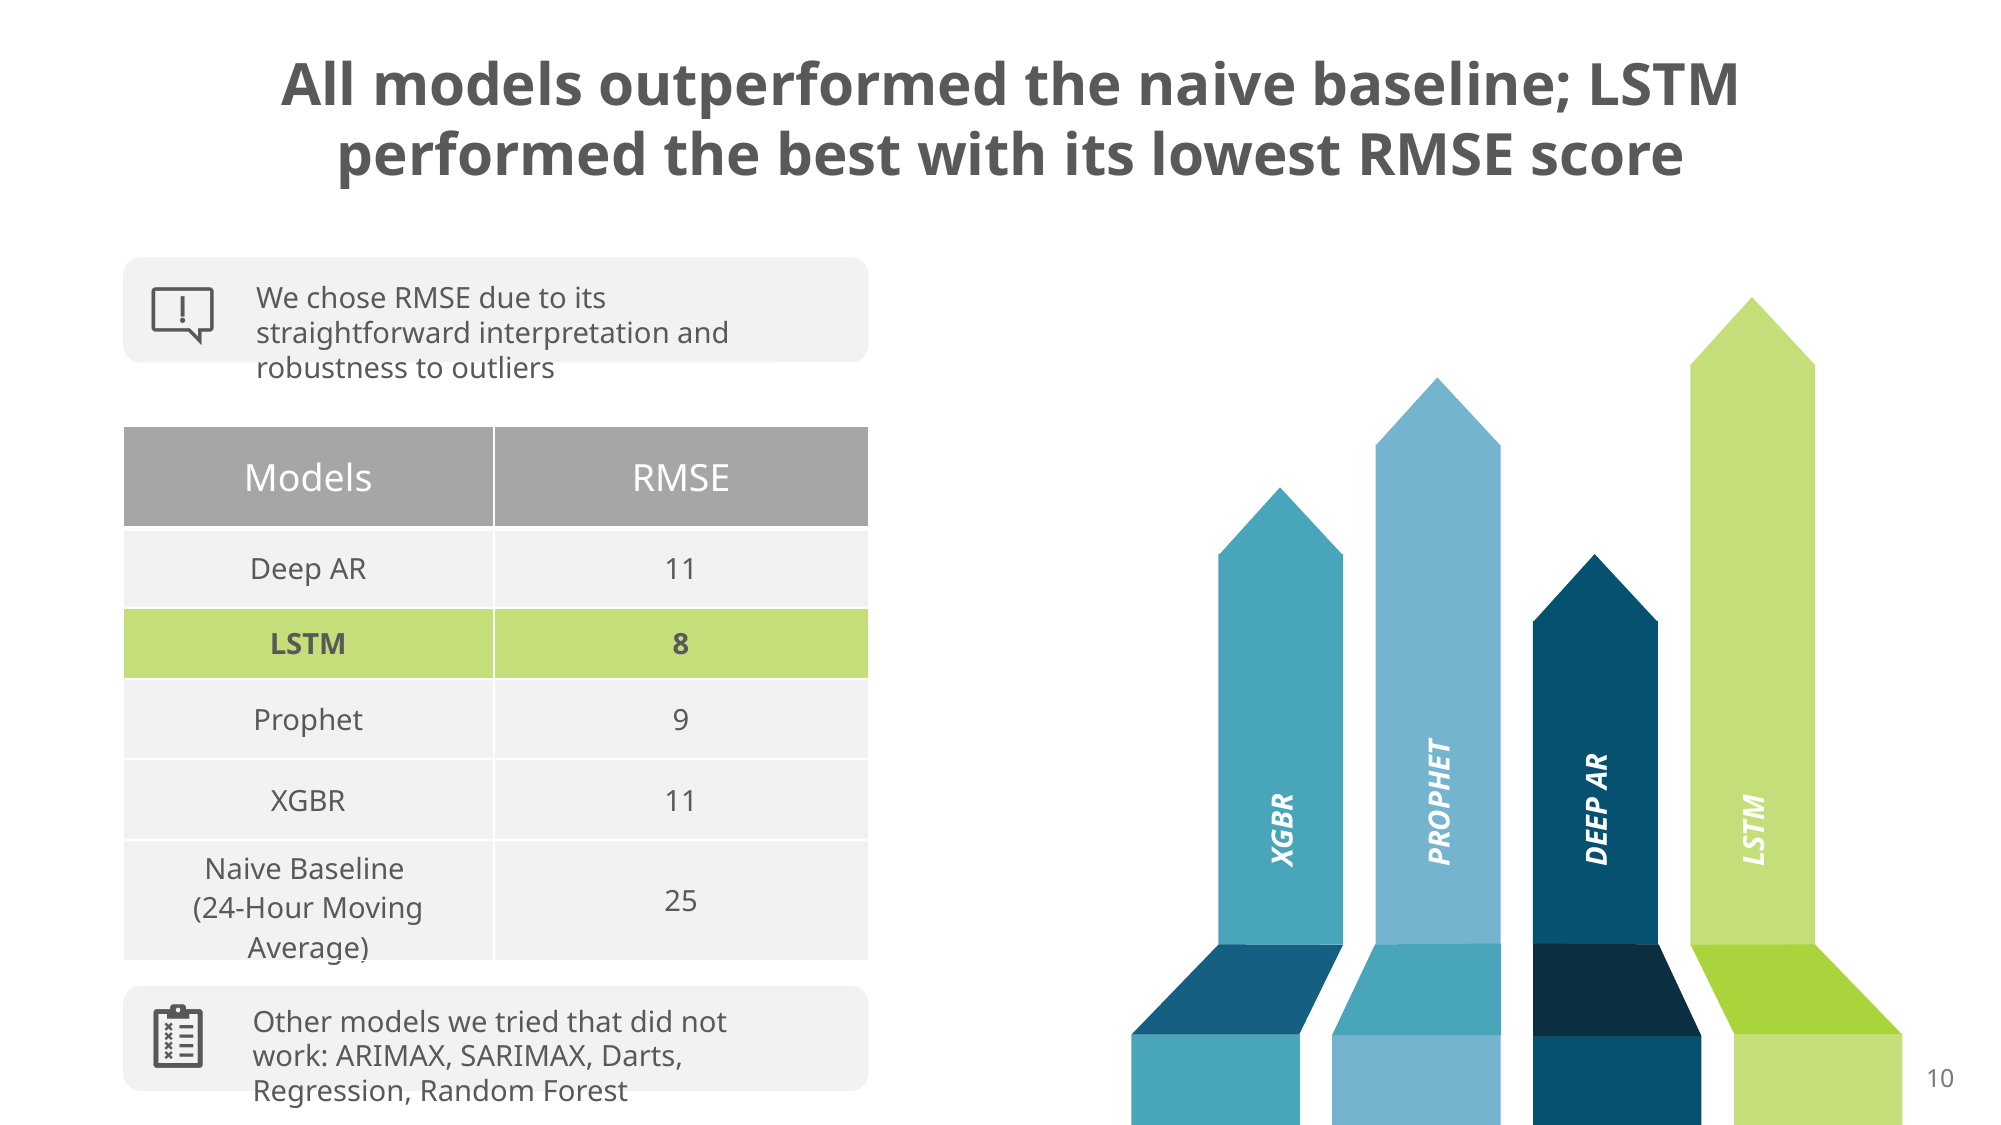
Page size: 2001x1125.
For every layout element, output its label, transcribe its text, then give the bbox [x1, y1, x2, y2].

text_box Other models we tried that did not work: ARIMAX, SARIMAX, Darts, Regression, Random Forest [237, 995, 854, 1116]
table_cell Naive Baseline (24-Hour Moving Average) [124, 841, 493, 960]
picture [139, 998, 216, 1075]
table_cell LSTM [124, 609, 493, 678]
table_cell 11 [495, 760, 868, 839]
table_cell Prophet [124, 680, 493, 758]
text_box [1130, 296, 1903, 1125]
table_cell 8 [495, 609, 868, 678]
table_header Models [124, 427, 493, 526]
picture [139, 273, 225, 359]
table_header RMSE [495, 427, 868, 526]
table_cell 9 [495, 680, 868, 758]
text_box We chose RMSE due to its straightforward interpretation and robustness to outliers [241, 271, 805, 392]
table_cell Deep AR [124, 531, 493, 607]
table_cell 25 [495, 841, 868, 960]
slide_number 10 [1903, 1049, 1970, 1110]
text_box [121, 255, 871, 364]
table_cell XGBR [124, 760, 493, 839]
table_cell 11 [495, 531, 868, 607]
text_box All models outperformed the naive baseline; LSTM performed the best with its lowest RMSE score [144, 39, 1878, 195]
text_box [121, 984, 871, 1093]
